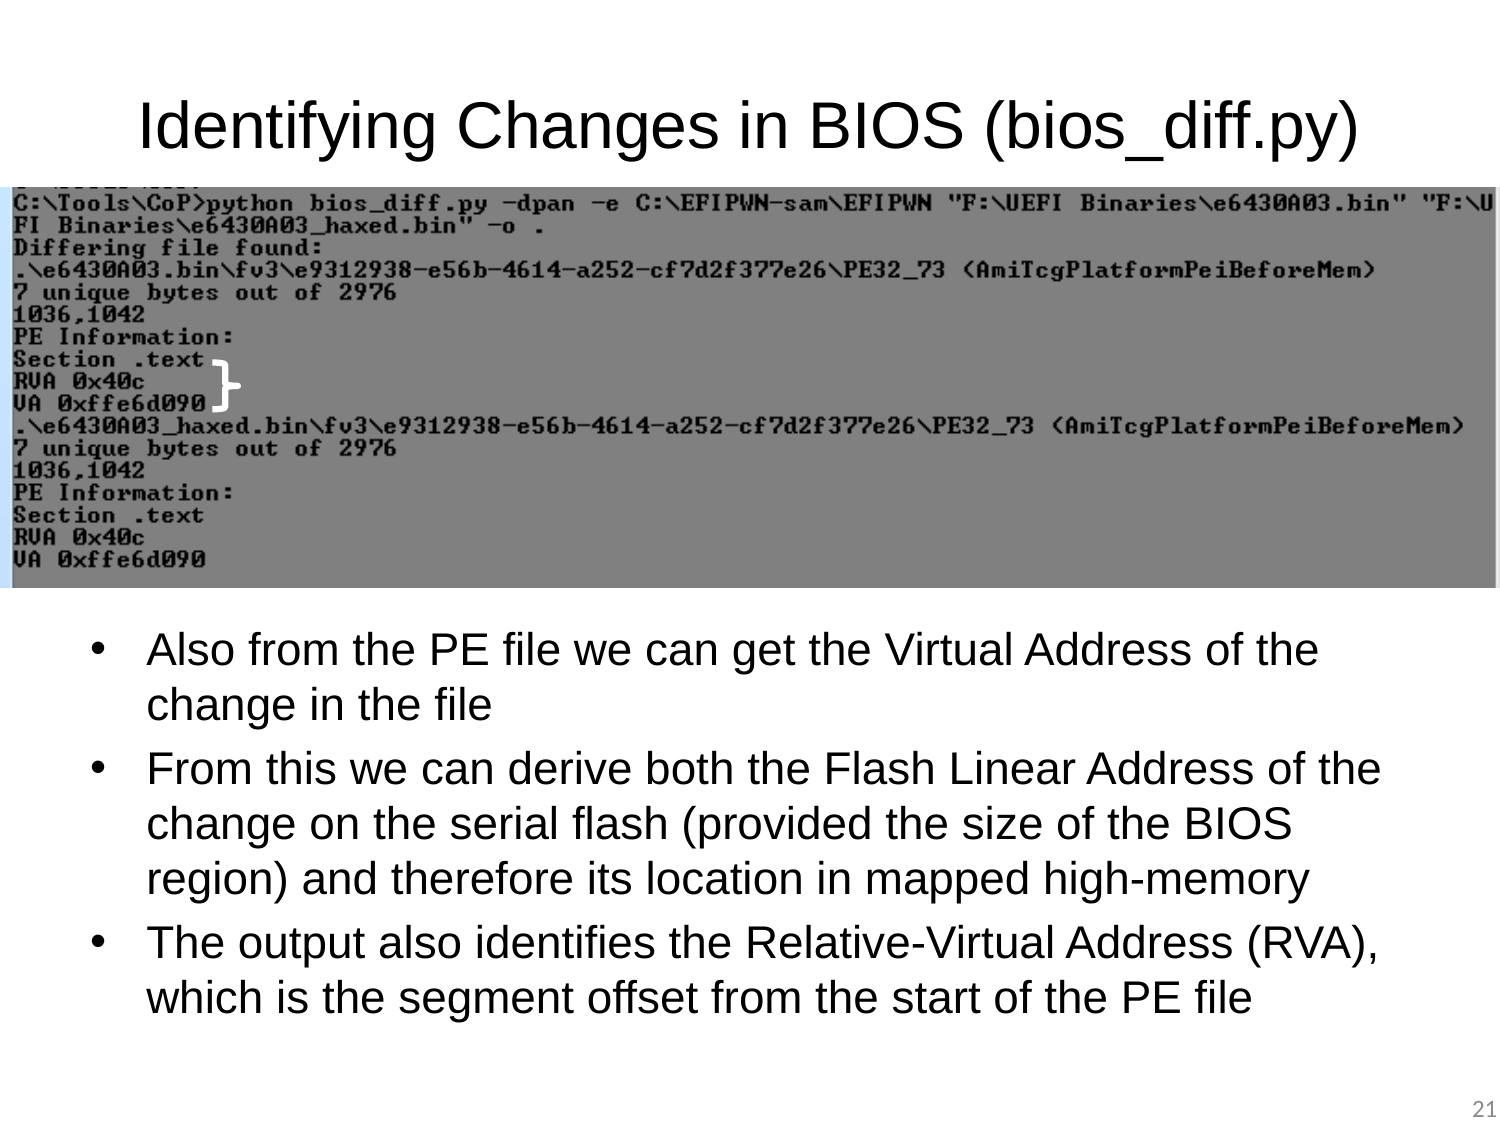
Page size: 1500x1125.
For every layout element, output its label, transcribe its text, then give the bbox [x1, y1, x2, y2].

slide_number 21 [1162, 1077, 1500, 1125]
title Identifying Changes in BIOS (bios_diff.py) [75, 45, 1425, 185]
picture [0, 187, 1500, 588]
list Also from the PE file we can get the Virtual Address of the change in the file From this we can derive both the Flash Linear Address of the change on the serial flash (provided the size of the BIOS region) and therefore its location in mapped high-memory The output also identifies the Relative-Virtual Address (RVA), which is the segment offset from the start of the PE file [75, 612, 1425, 1100]
